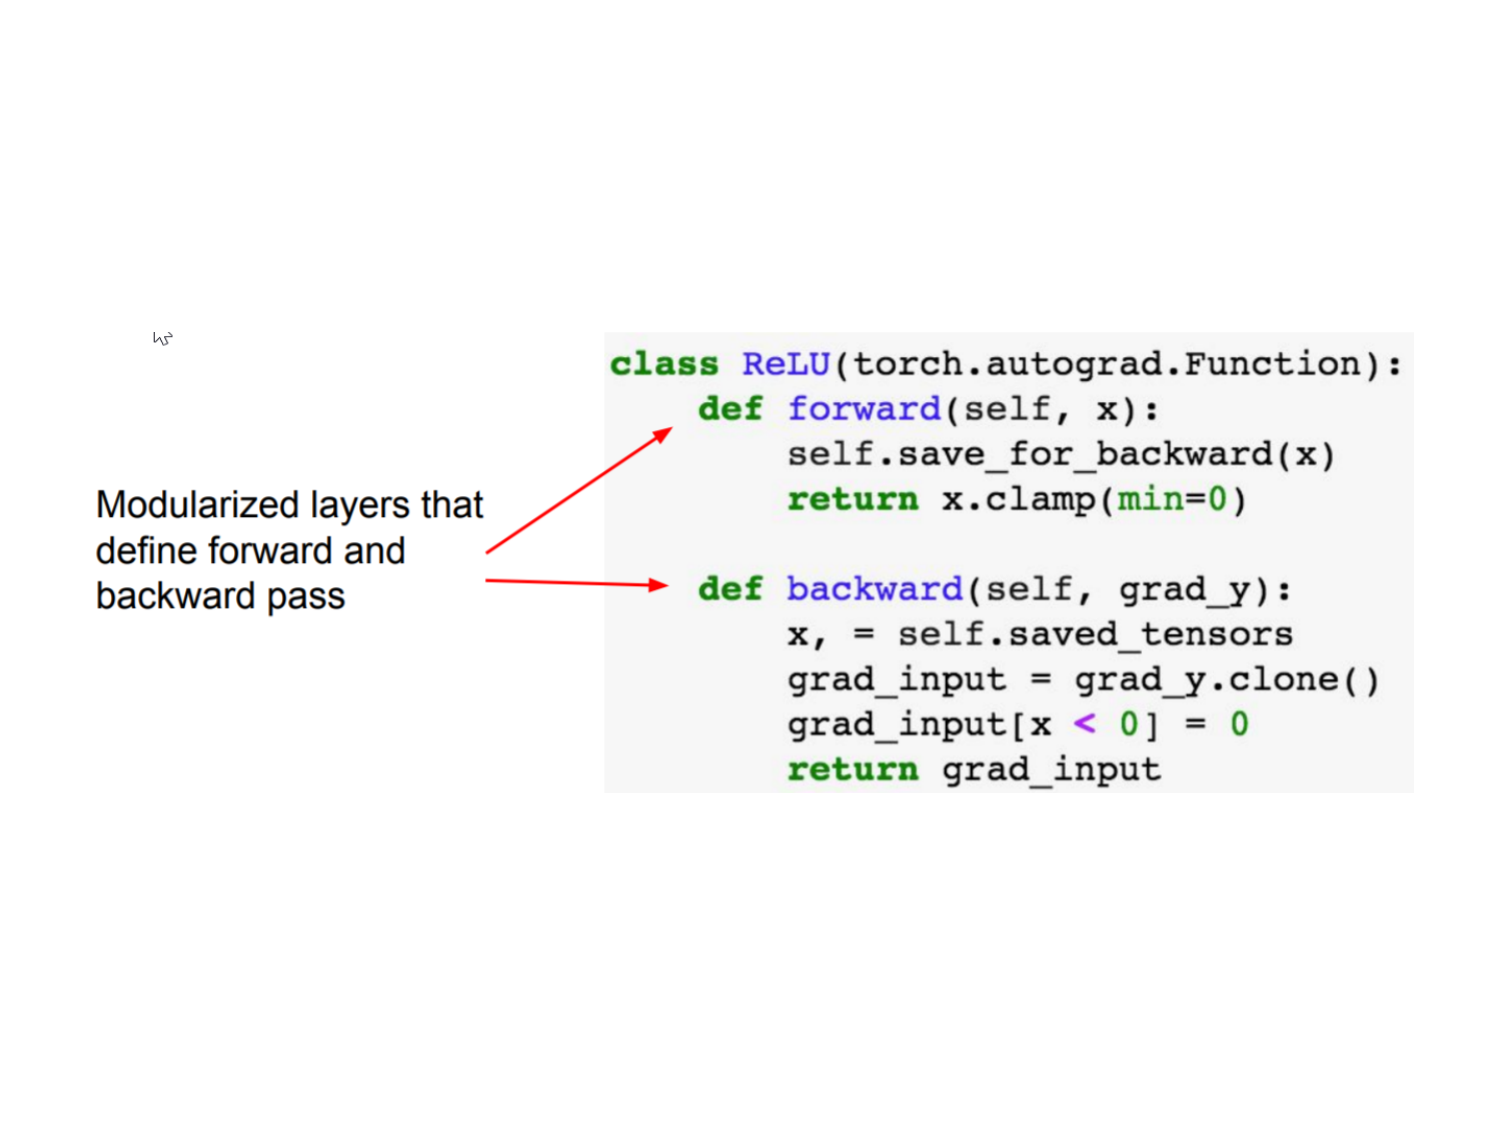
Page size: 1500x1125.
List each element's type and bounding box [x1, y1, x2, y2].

picture [86, 332, 1414, 793]
